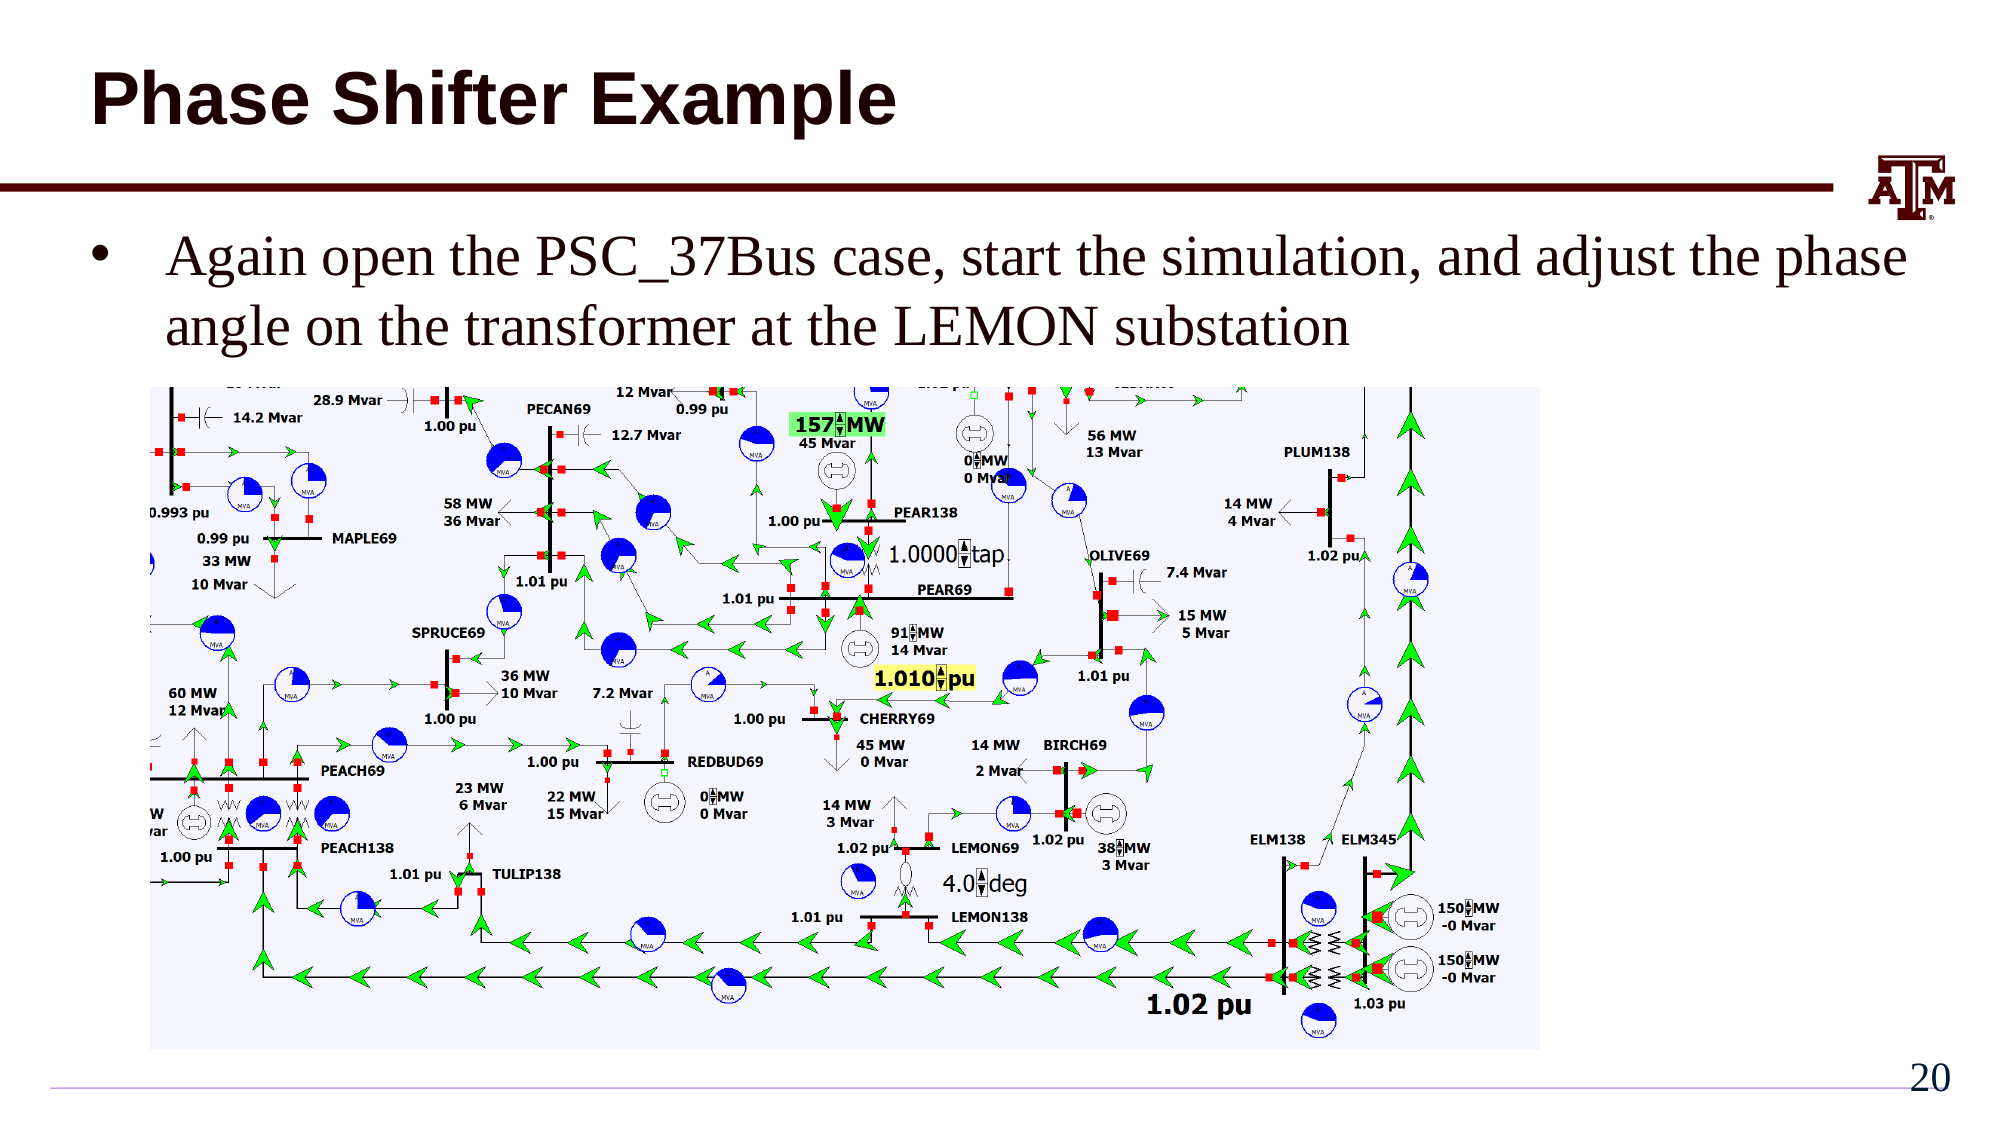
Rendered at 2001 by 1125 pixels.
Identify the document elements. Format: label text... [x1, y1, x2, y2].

title Phase Shifter Example [74, 12, 1909, 188]
picture [1856, 137, 1967, 238]
list Again open the PSC_37Bus case, start the simulation, and adjust the phase angle on the transformer at the LEMON substation [74, 209, 1929, 823]
picture [149, 387, 1540, 1051]
slide_number 19 [1887, 1037, 1967, 1113]
